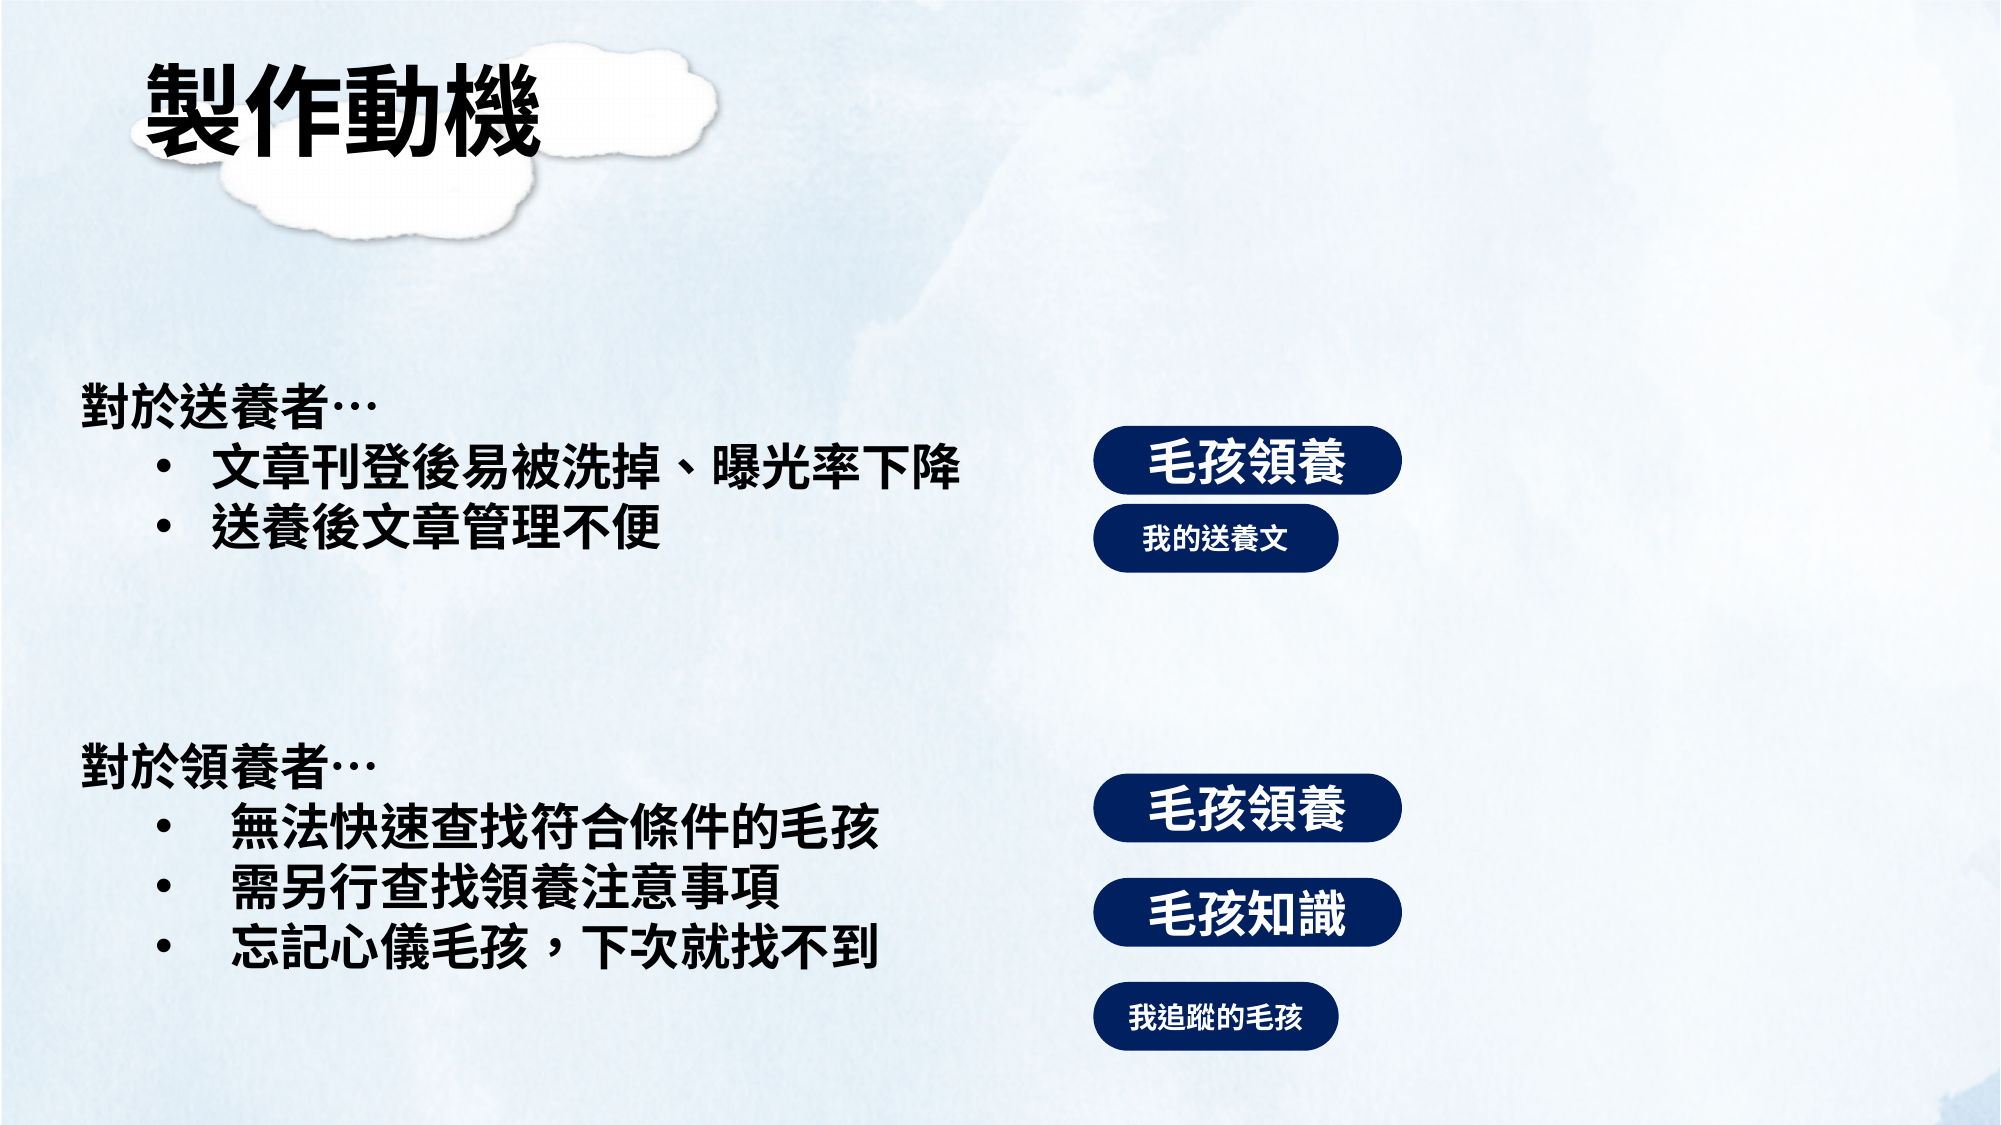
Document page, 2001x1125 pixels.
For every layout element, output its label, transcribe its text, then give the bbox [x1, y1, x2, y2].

text_box 製作動機 [128, 41, 2000, 177]
picture [3, 1, 1999, 1125]
text_box 毛孩知識 [1093, 877, 1402, 947]
text_box 毛孩領養 [1093, 425, 1402, 495]
text_box 毛孩領養 [1093, 773, 1402, 843]
text_box 對於送養者… 文章刊登後易被洗掉、曝光率下降 送養後文章管理不便 對於領養者… 無法快速查找符合條件的毛孩 需另行查找領養注意事項 忘記心儀毛孩，下次就找不到 [65, 368, 1000, 1043]
text_box 我的送養文 [1093, 503, 1339, 573]
text_box 我追蹤的毛孩 [1093, 981, 1339, 1051]
